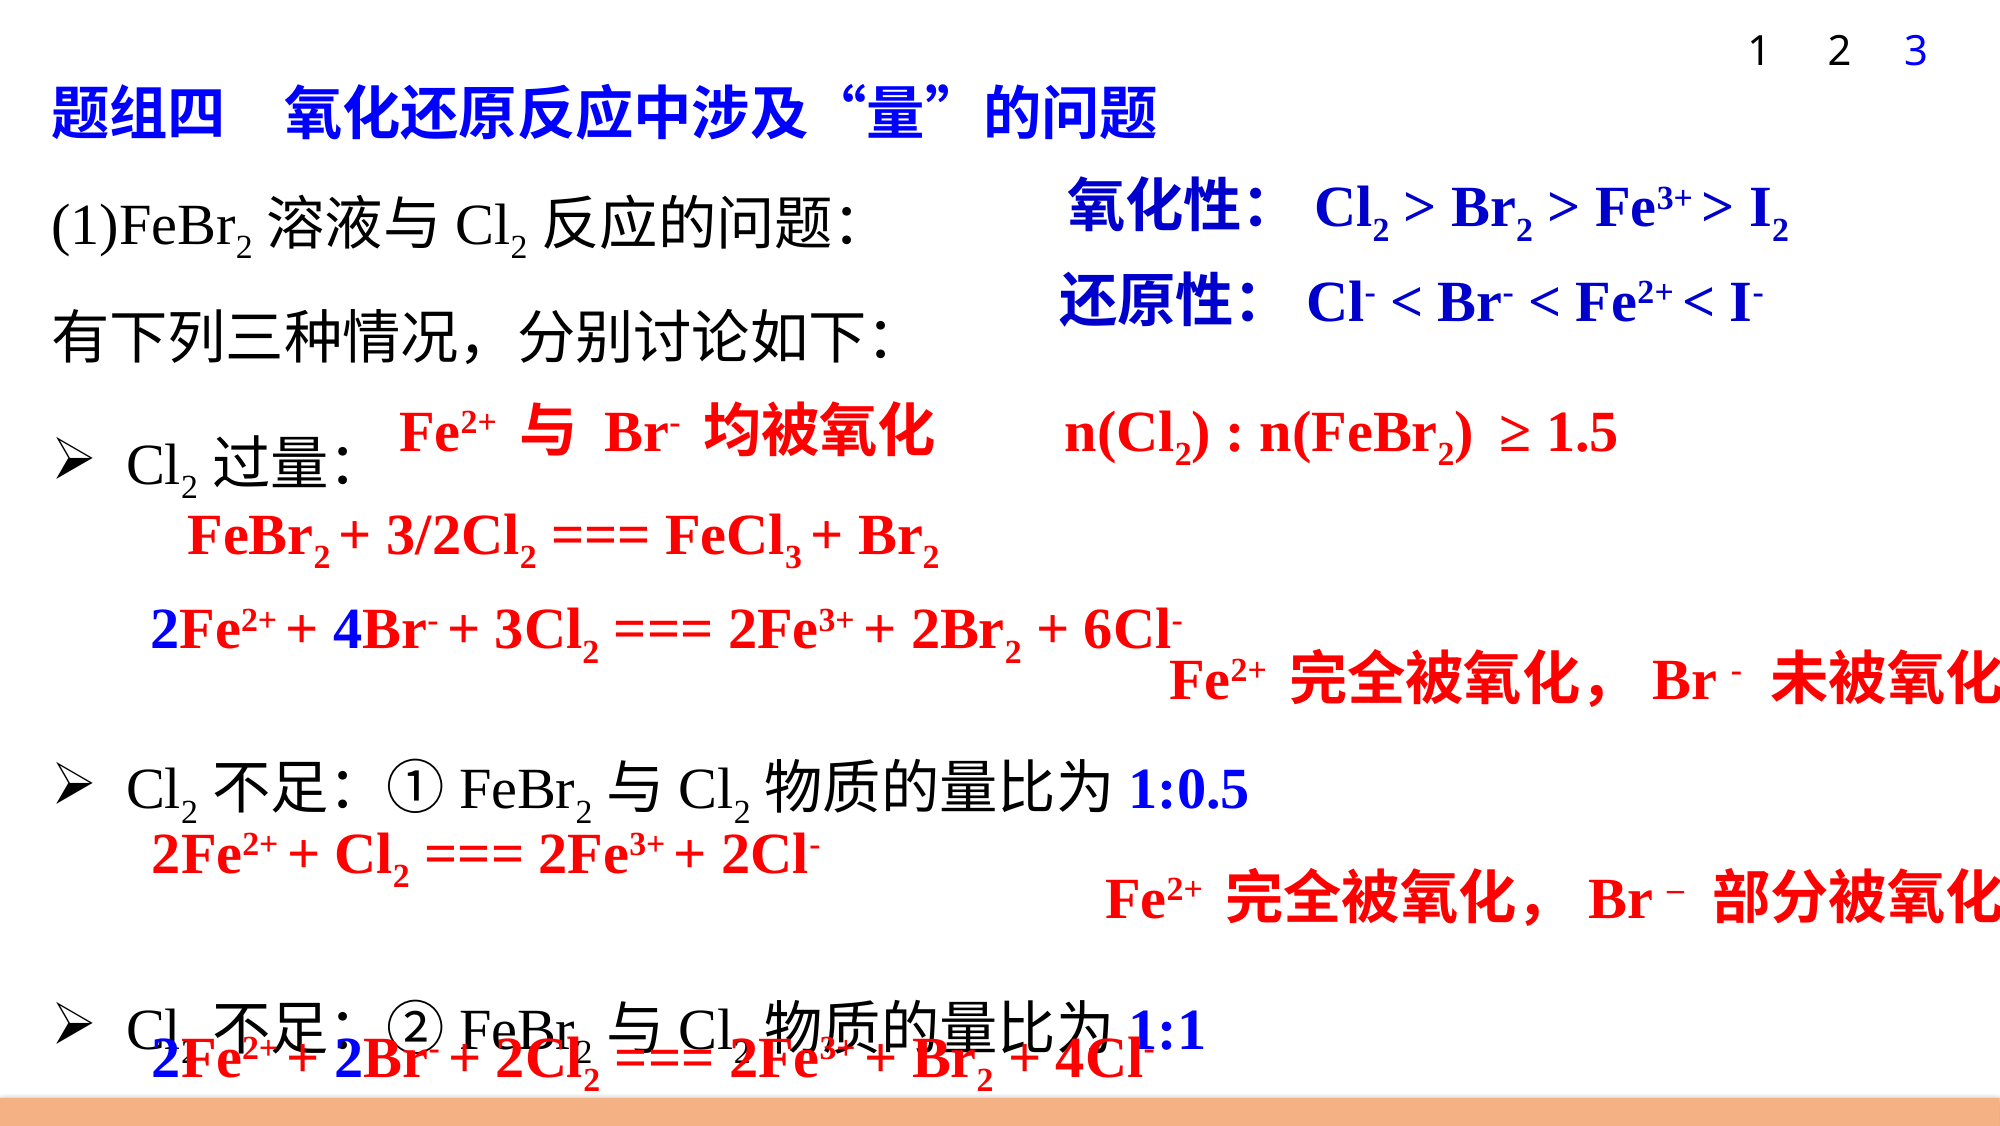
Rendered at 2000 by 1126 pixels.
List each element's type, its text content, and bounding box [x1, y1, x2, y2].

text_box Fe2+ 完全被氧化，Br – 部分被氧化 [1090, 852, 2000, 938]
text_box Fe2+ 与 Br- 均被氧化 [384, 385, 951, 471]
text_box 还原性：Cl- < Br- < Fe2+ < I- [1044, 255, 1807, 341]
text_box 3 [1887, 1, 1945, 97]
text_box 2Fe2+ + 4Br- + 3Cl2 === 2Fe3+ + 2Br2 + 6Cl- [135, 583, 1248, 678]
text_box 2Fe2+ + Cl2 === 2Fe3+ + 2Cl- [137, 807, 906, 902]
text_box FeBr2 + 3/2Cl2 === FeCl3 + Br2 [172, 488, 1008, 583]
text_box Fe2+ 完全被氧化，Br - 未被氧化 [1154, 633, 2000, 719]
text_box 2 [1809, 1, 1871, 97]
text_box n(Cl2) : n(FeBr2) ≥ 1.5 [1049, 385, 1815, 480]
text_box 题组四 氧化还原反应中涉及“量”的问题 (1)FeBr2溶液与Cl2反应的问题： 有下列三种情况，分别讨论如下： Cl2过量： Cl2不足：①FeBr2与Cl2物质的量比为1:0.5 Cl2不足：②FeBr2与Cl2物质的量比为1:1 [31, 31, 1937, 1095]
text_box 2Fe2+ + 2Br- + 2Cl2 === 2Fe3+ + Br2 + 4Cl- [136, 1011, 1201, 1106]
text_box 氧化性：Cl2 > Br2 > Fe3+ > I2 [1052, 160, 1805, 255]
text_box 1 [1726, 1, 1792, 97]
text_box [0, 1097, 2000, 1126]
